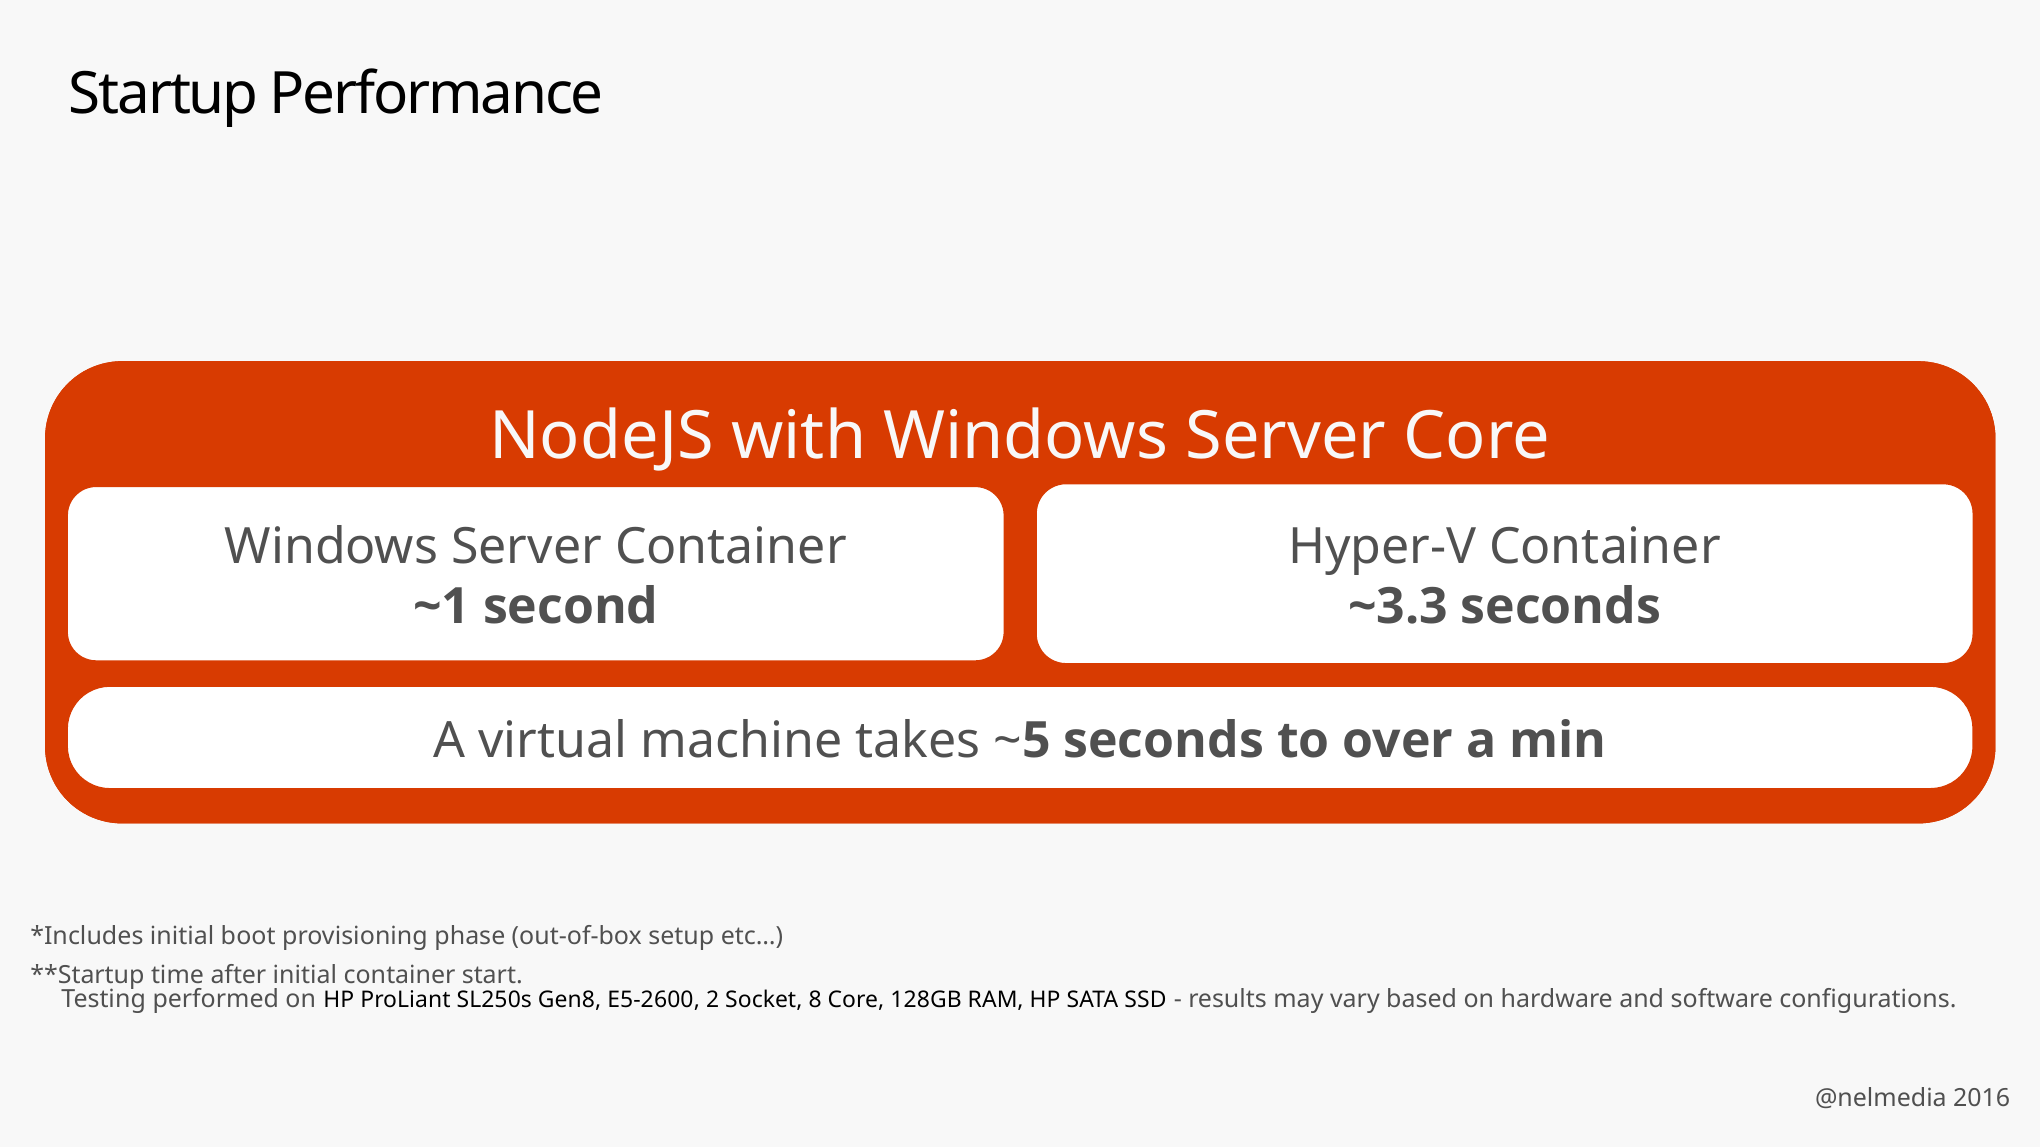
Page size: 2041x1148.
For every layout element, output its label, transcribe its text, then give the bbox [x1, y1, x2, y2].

text_box Testing performed on HP ProLiant SL250s Gen8, E5-2600, 2 Socket, 8 Core, 128GB RAM, HP SATA SSD - results may vary based on hardware and software configurations. [20, 972, 2000, 1027]
text_box A virtual machine takes ~5 seconds to over a min [66, 685, 1975, 790]
text_box Windows Server Container ~1 second [66, 485, 1006, 663]
text_box Hyper-V Container ~3.3 seconds [1034, 482, 1975, 665]
text_box NodeJS with Windows Server Core [44, 360, 1997, 825]
text_box *Includes initial boot provisioning phase (out-of-box setup etc…) **Startup time after initial container start. [0, 898, 815, 1013]
title Startup Performance [45, 48, 1996, 199]
